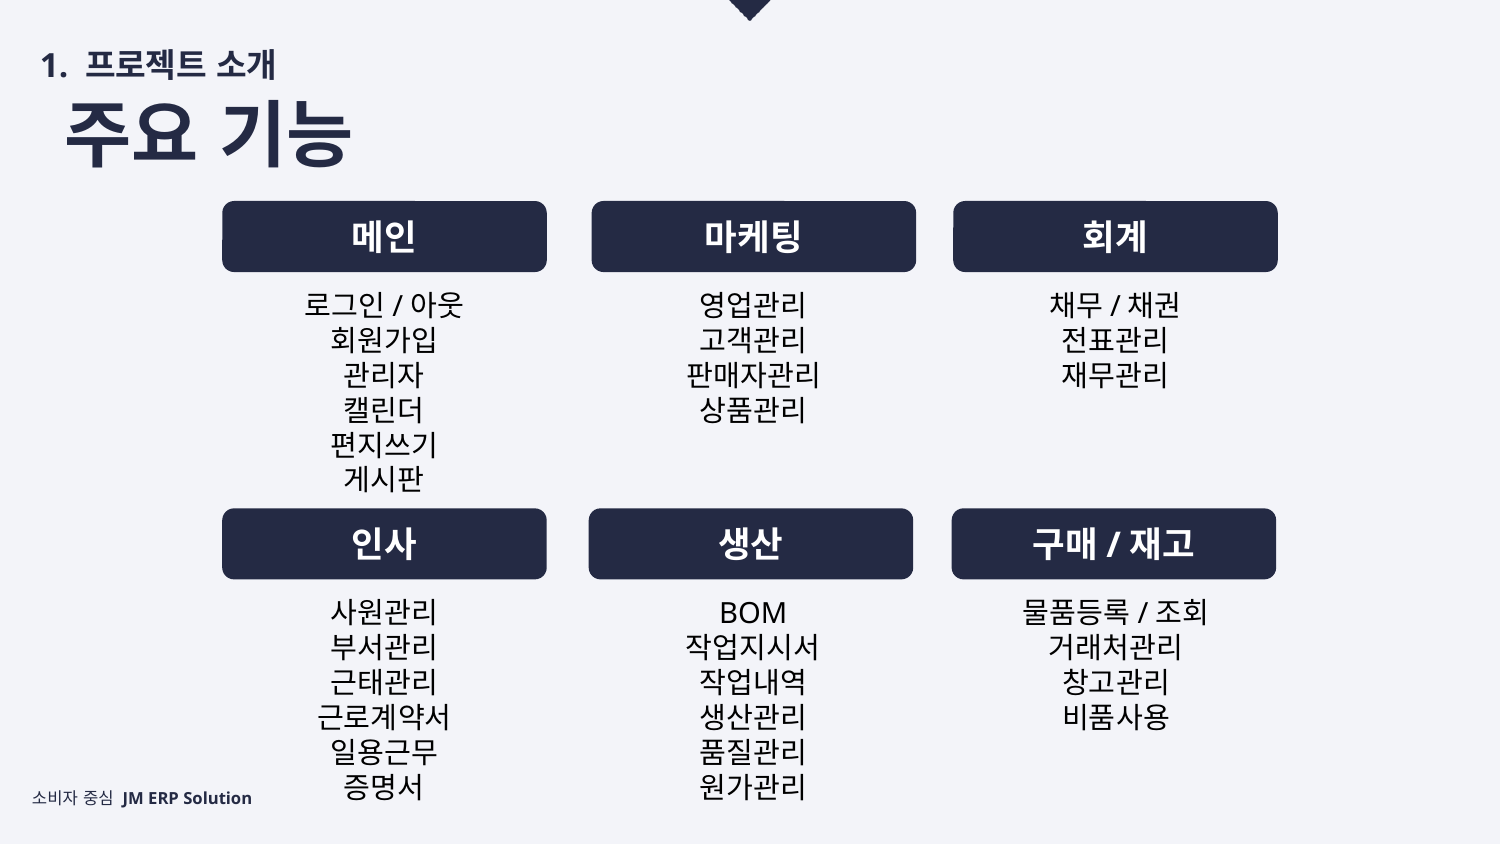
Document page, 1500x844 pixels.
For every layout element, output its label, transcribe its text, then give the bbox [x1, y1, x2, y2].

text_box 영업관리 고객관리 판매자관리 상품관리 [591, 271, 917, 511]
picture [728, 0, 772, 22]
text_box 마케팅 [591, 200, 917, 271]
text_box 1. 프로젝트 소개 [25, 28, 436, 86]
text_box BOM 작업지시서 작업내역 생산관리 품질관리 원가관리 [590, 579, 916, 818]
text_box 메인 [222, 200, 547, 271]
text_box 생산 [588, 508, 914, 579]
text_box 사원관리 부서관리 근태관리 근로계약서 일용근무 증명서 [222, 579, 547, 818]
text_box 소비자 중심 JM ERP Solution [16, 772, 360, 830]
text_box 물품등록/조회 거래처관리 창고관리 비품사용 [953, 579, 1279, 818]
text_box 주요 기능 [49, 73, 1109, 191]
text_box 회계 [953, 200, 1278, 272]
text_box 채무/채권 전표관리 재무관리 [953, 272, 1278, 511]
text_box 로그인/아웃 회원가입 관리자 캘린더 편지쓰기 게시판 [222, 271, 547, 511]
text_box 구매/재고 [951, 508, 1277, 579]
text_box 인사 [222, 511, 547, 579]
